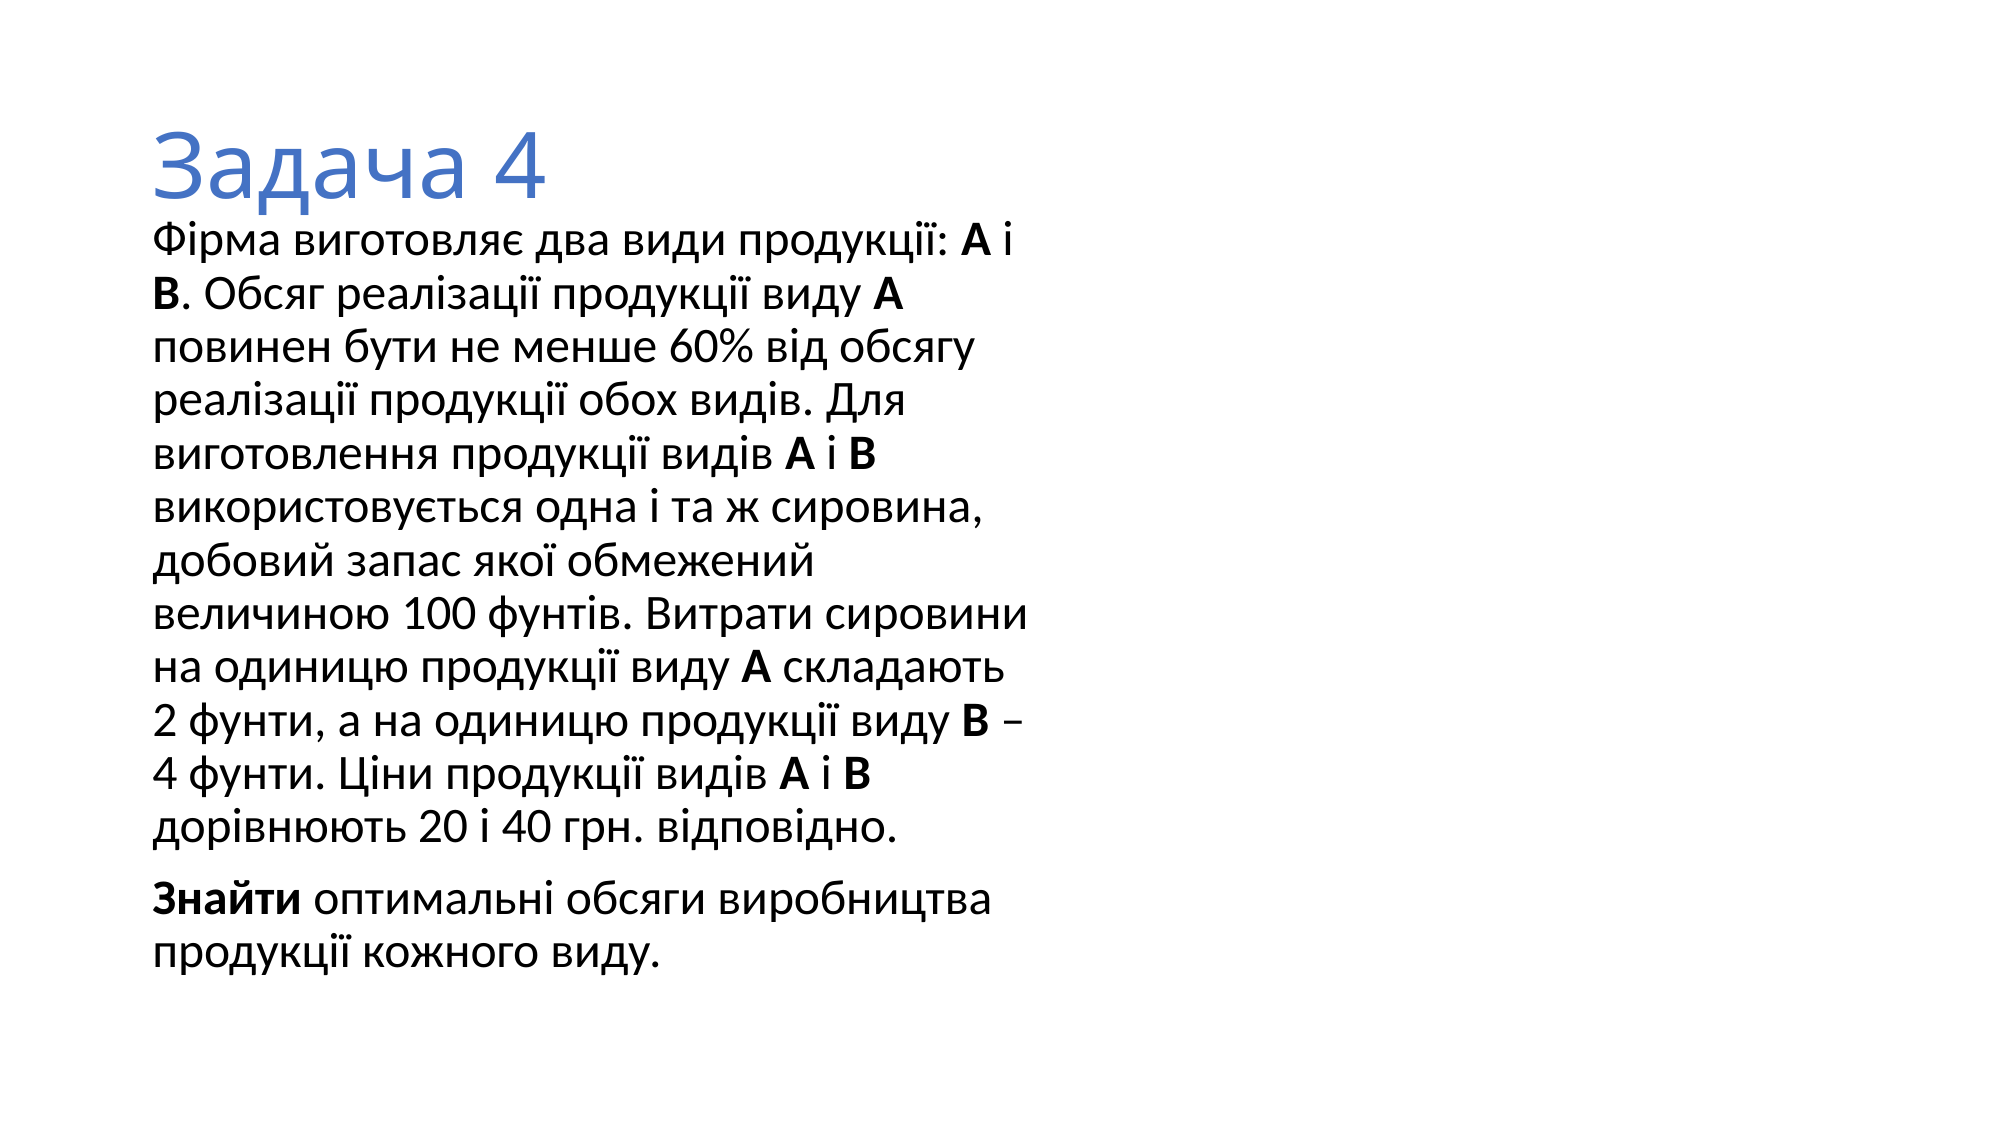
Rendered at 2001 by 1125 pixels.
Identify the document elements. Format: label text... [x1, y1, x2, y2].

list Фірма виготовляє два види продукції: А і В. Обсяг реалізації продукції виду А повинен бути не менше 60% від обсягу реалізації продукції обох видів. Для виготовлення продукції видів А і В використовується одна і та ж сировина, добовий запас якої обмежений величиною 100 фунтів. Витрати сировини на одиницю продукції виду А складають 2 фунти, а на одиницю продукції виду В – 4 фунти. Ціни продукції видів А і В дорівнюють 20 і 40 грн. відповідно. Знайти оптимальні обсяги виробництва продукції кожного виду. [137, 205, 1049, 1037]
title Задача 4 [137, 59, 1863, 278]
